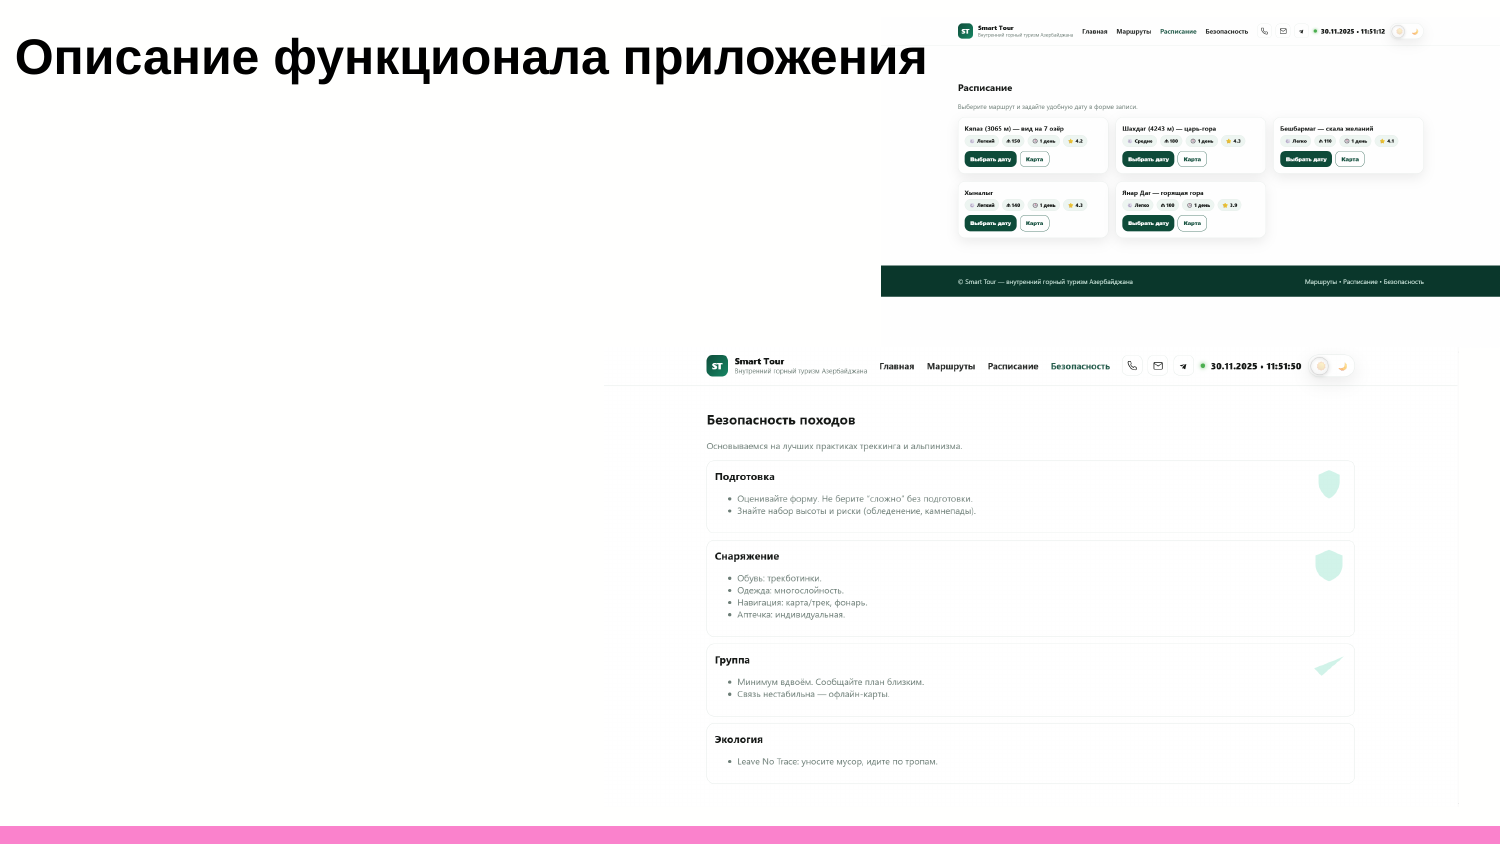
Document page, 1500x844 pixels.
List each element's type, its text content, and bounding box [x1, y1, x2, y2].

picture [603, 16, 1500, 808]
text_box Описание функционала приложения [0, 17, 878, 92]
